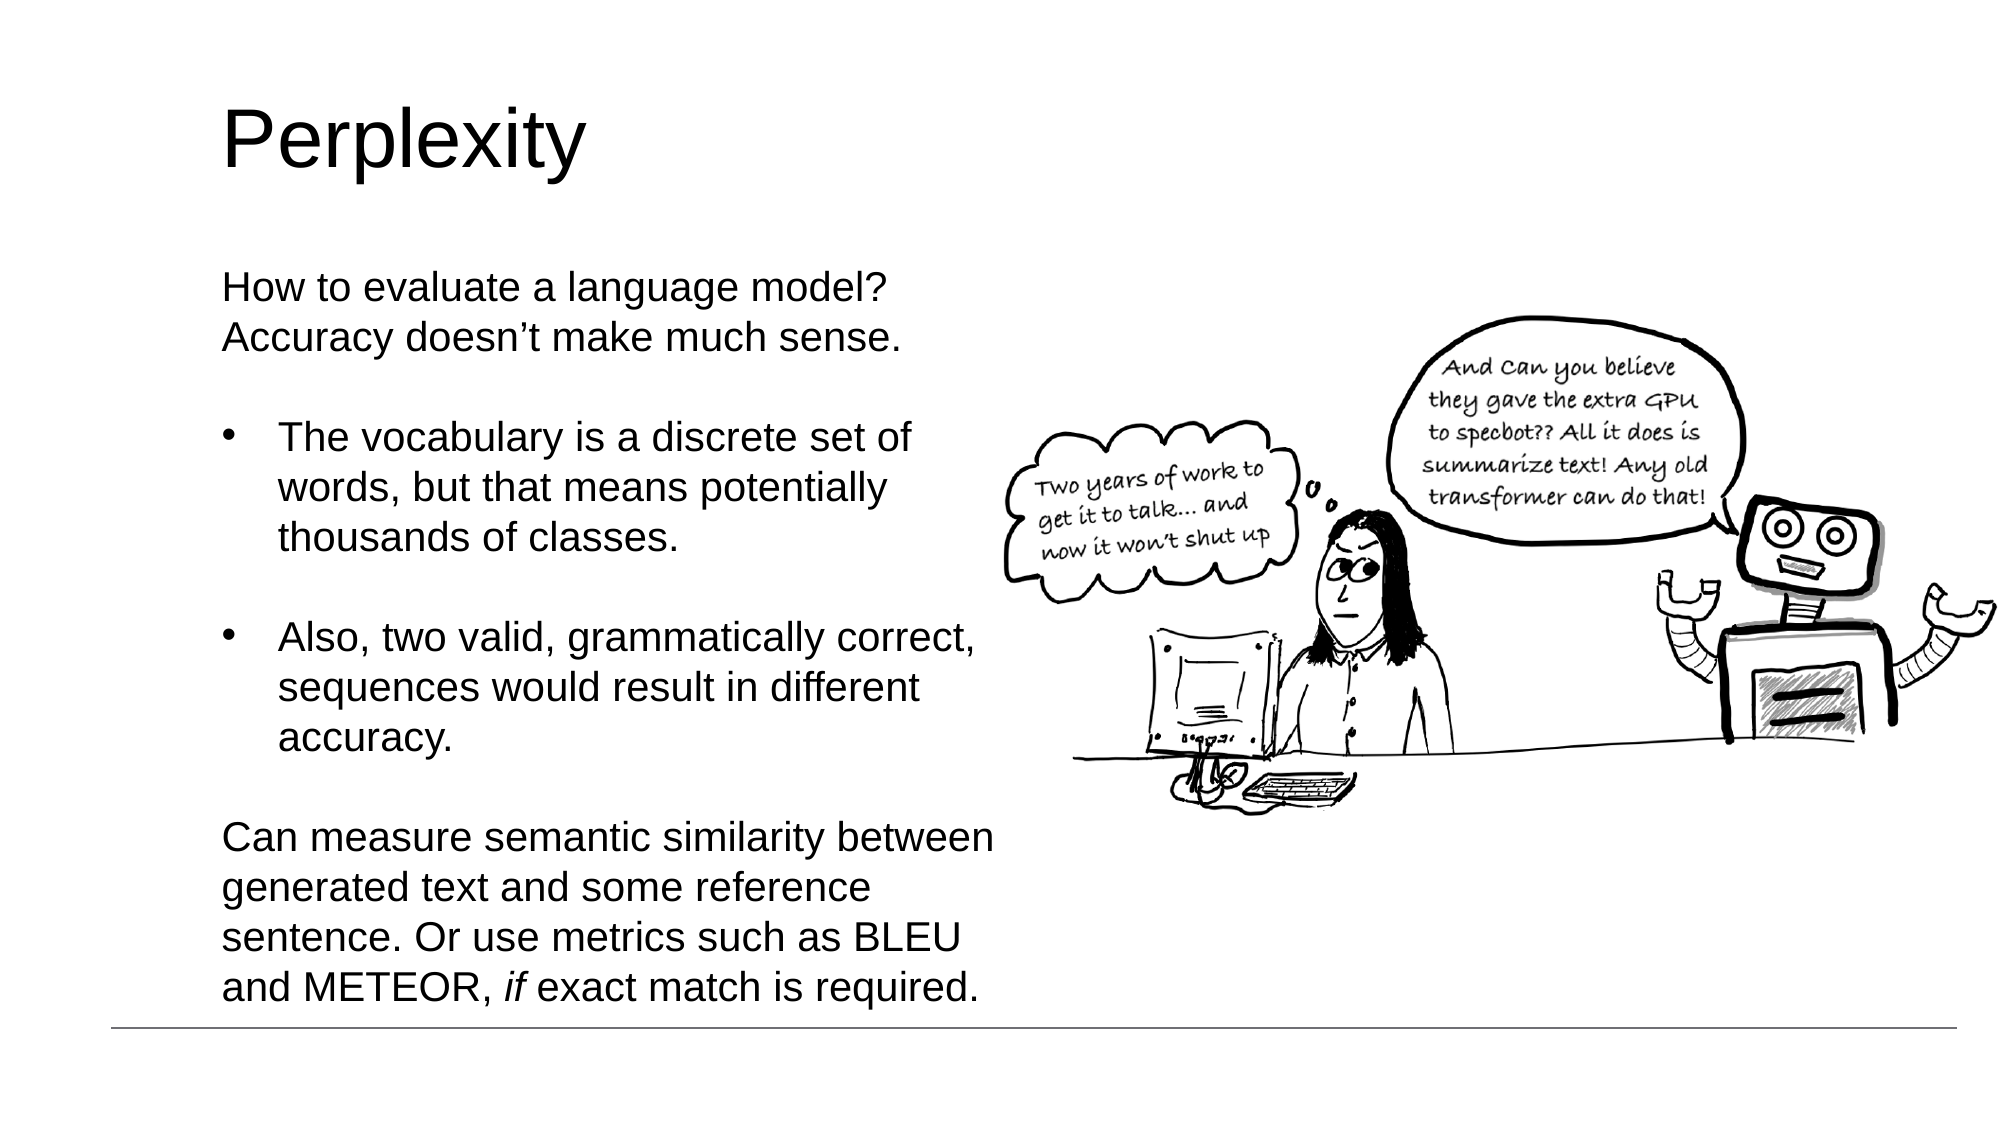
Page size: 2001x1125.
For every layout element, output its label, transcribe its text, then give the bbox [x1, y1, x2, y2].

picture [999, 307, 2000, 818]
text_box Perplexity [206, 76, 1913, 192]
text_box How to evaluate a language model? Accuracy doesn’t make much sense. The vocabulary is a discrete set of words, but that means potentially thousands of classes. Also, two valid, grammatically correct, sequences would result in different accuracy. Can measure semantic similarity between generated text and some reference sentence. Or use metrics such as BLEU and METEOR, if exact match is required. [206, 251, 1037, 1017]
